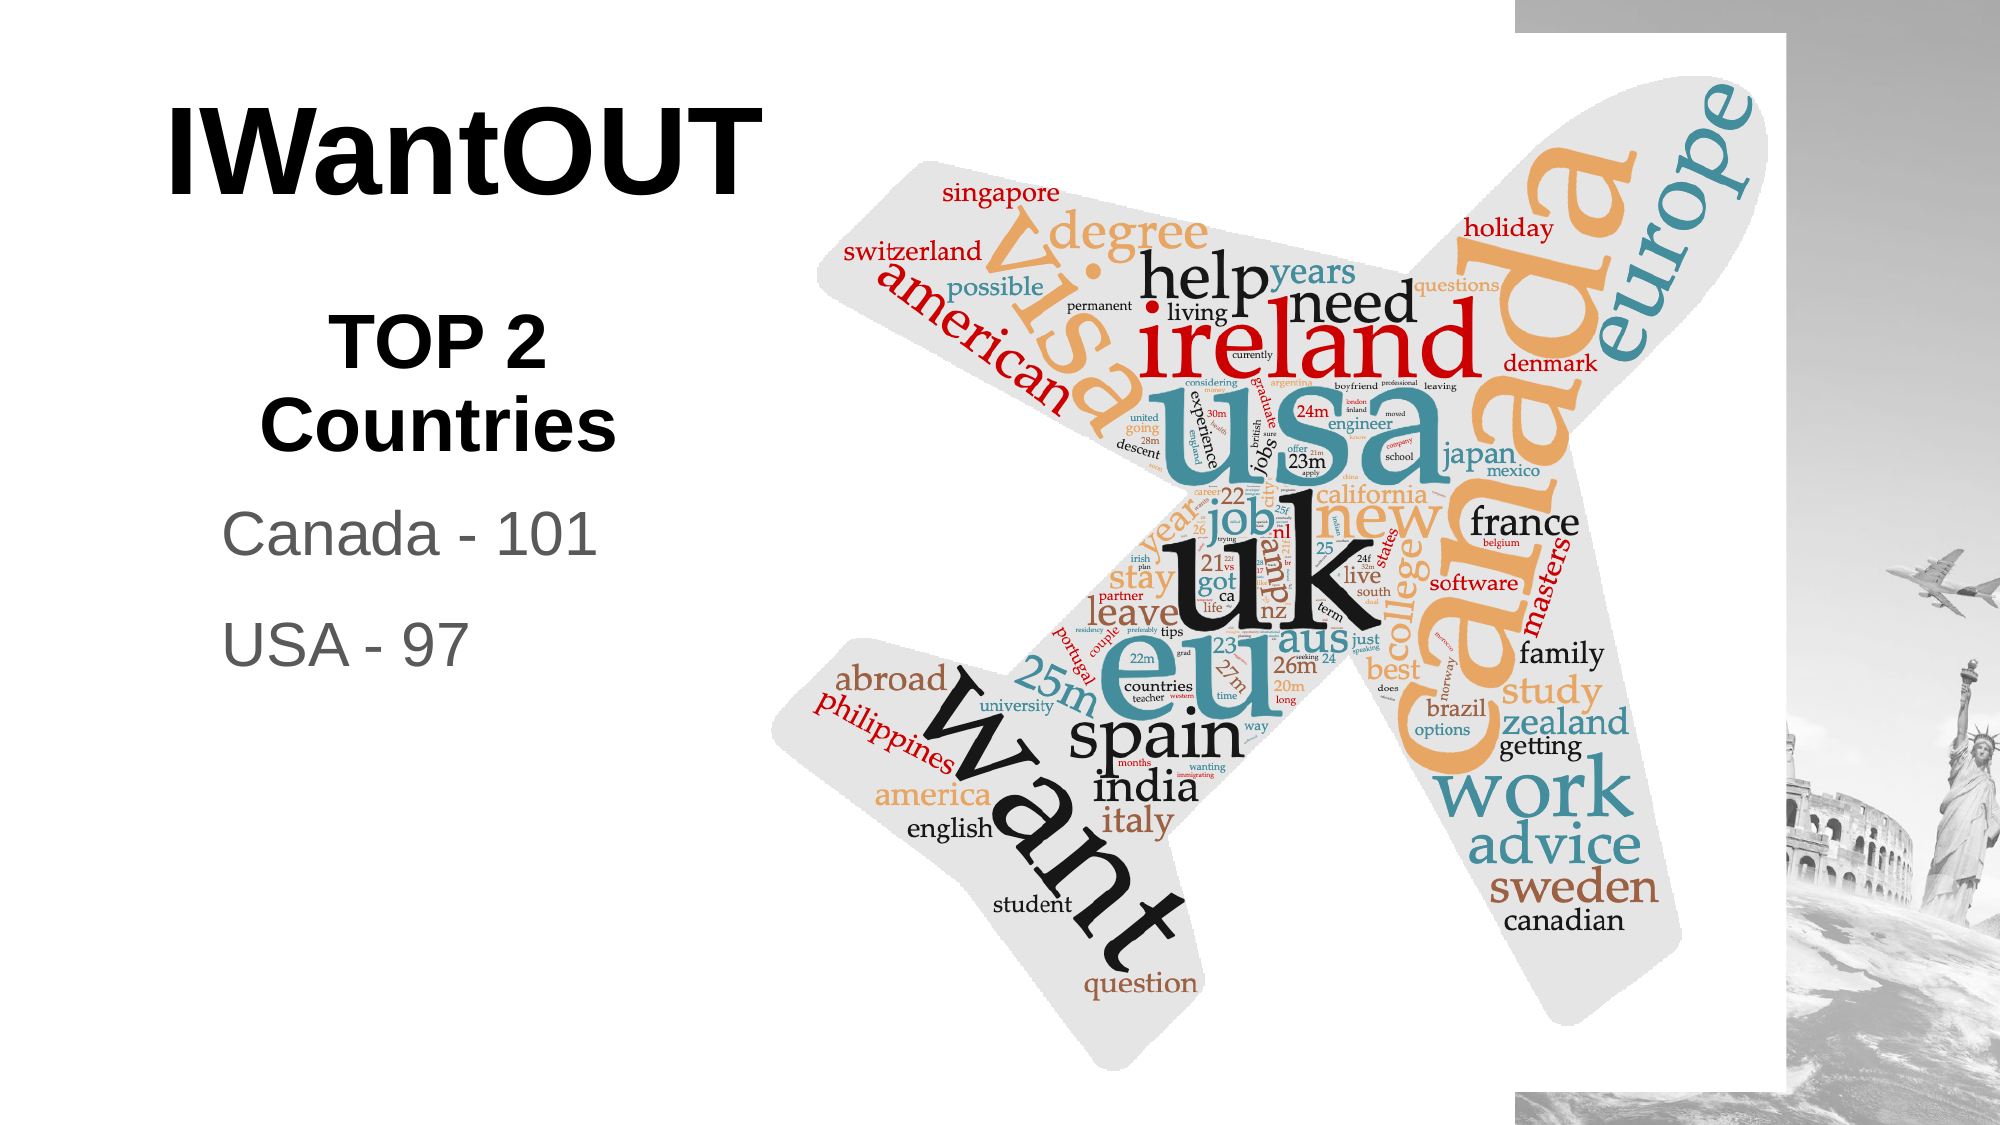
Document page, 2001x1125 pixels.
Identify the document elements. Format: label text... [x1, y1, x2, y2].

picture [755, 0, 2000, 1125]
title TOP 2 Countries [206, 276, 672, 493]
text_box IWantOUT [106, 71, 750, 241]
list Canada - 101 USA - 97 [206, 493, 691, 924]
